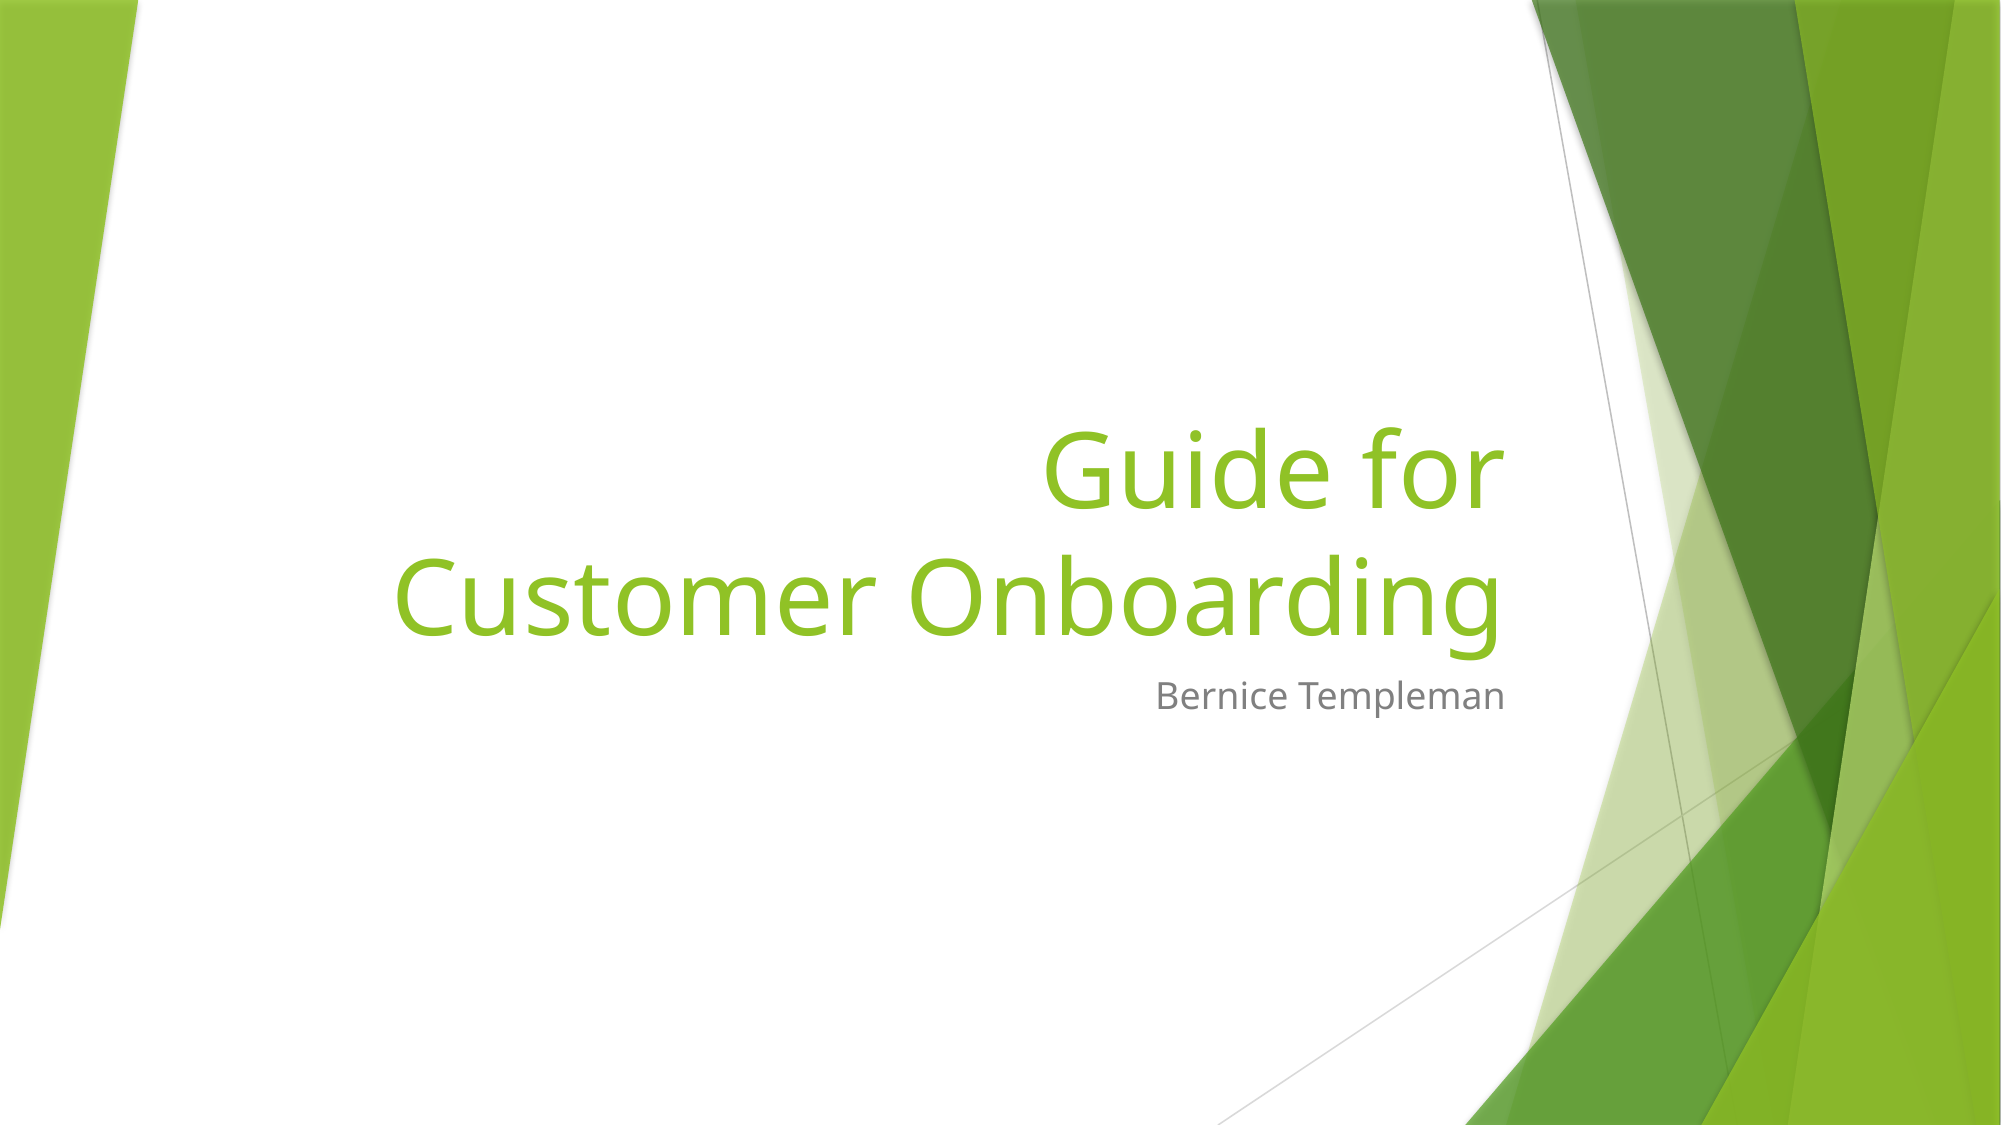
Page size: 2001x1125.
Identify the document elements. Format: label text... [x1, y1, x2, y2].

subtitle Bernice Templeman [247, 664, 1522, 845]
title Guide for Customer Onboarding [247, 394, 1522, 664]
